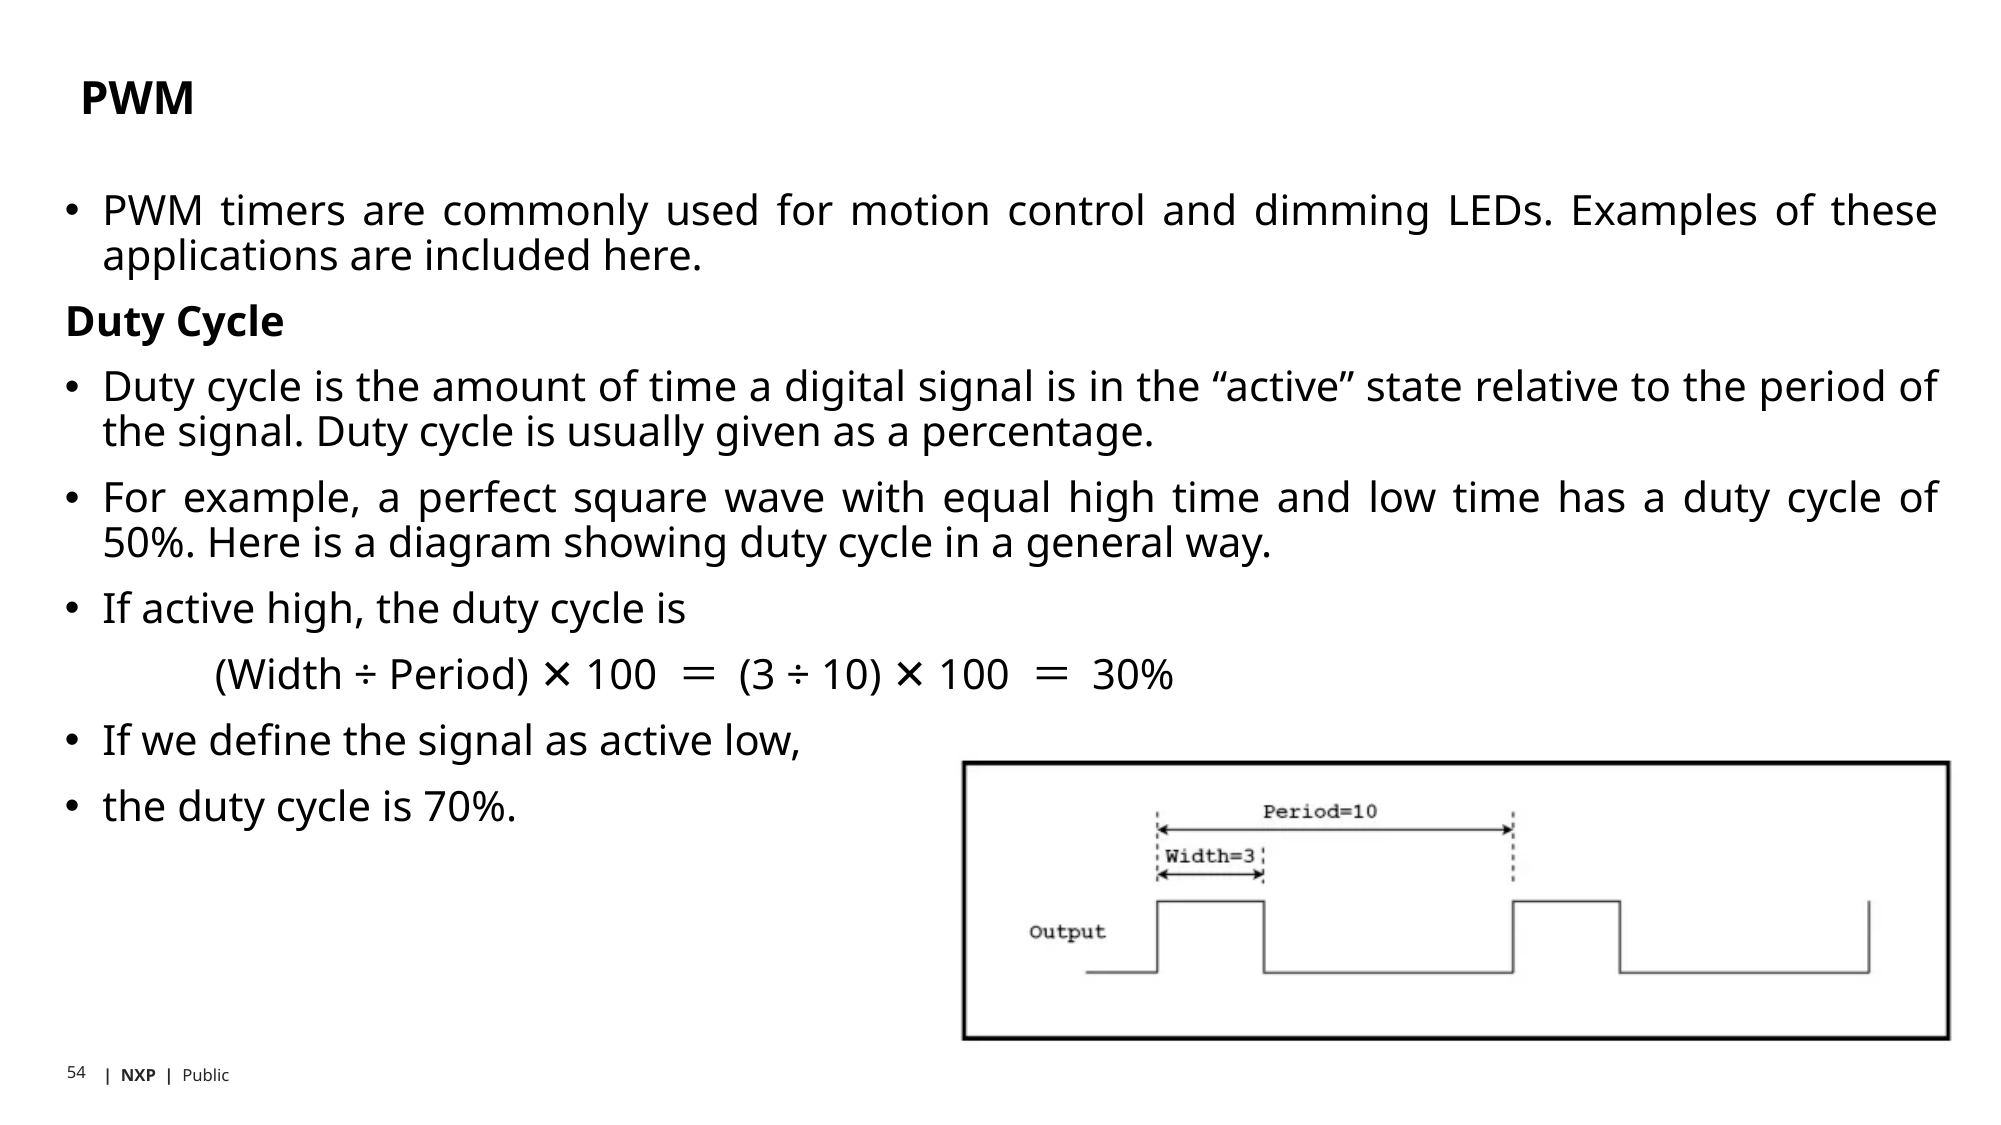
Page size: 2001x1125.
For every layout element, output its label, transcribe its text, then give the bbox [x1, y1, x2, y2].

title PWM [64, 67, 1940, 176]
list PWM timers are commonly used for motion control and dimming LEDs. Examples of these applications are included here. Duty Cycle Duty cycle is the amount of time a digital signal is in the “active” state relative to the period of the signal. Duty cycle is usually given as a percentage. For example, a perfect square wave with equal high time and low time has a duty cycle of 50%. Here is a diagram showing duty cycle in a general way. If active high, the duty cycle is (Width ÷ Period) ✕ 100 ＝ (3 ÷ 10) ✕ 100 ＝ 30% If we define the signal as active low, the duty cycle is 70%. [64, 189, 1940, 955]
picture [955, 753, 1958, 1049]
